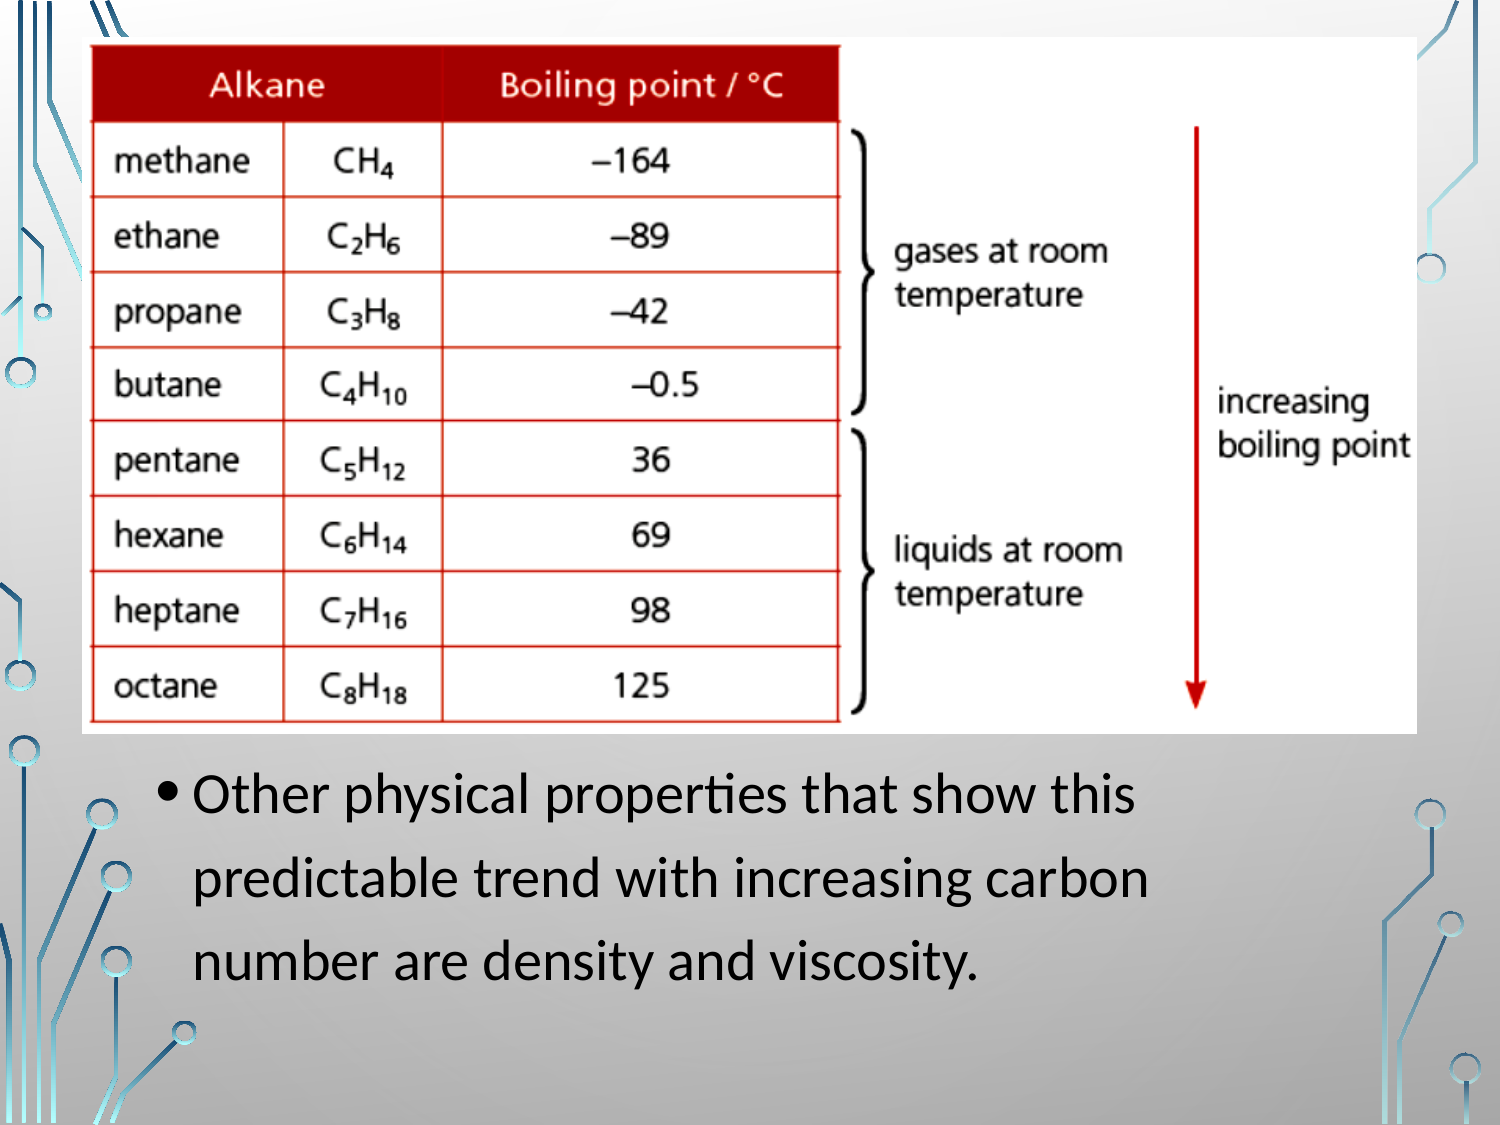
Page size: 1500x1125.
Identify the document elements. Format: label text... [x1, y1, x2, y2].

picture [82, 37, 1417, 734]
list Other physical properties that show this predictable trend with increasing carbon number are density and viscosity. [140, 734, 1360, 1100]
